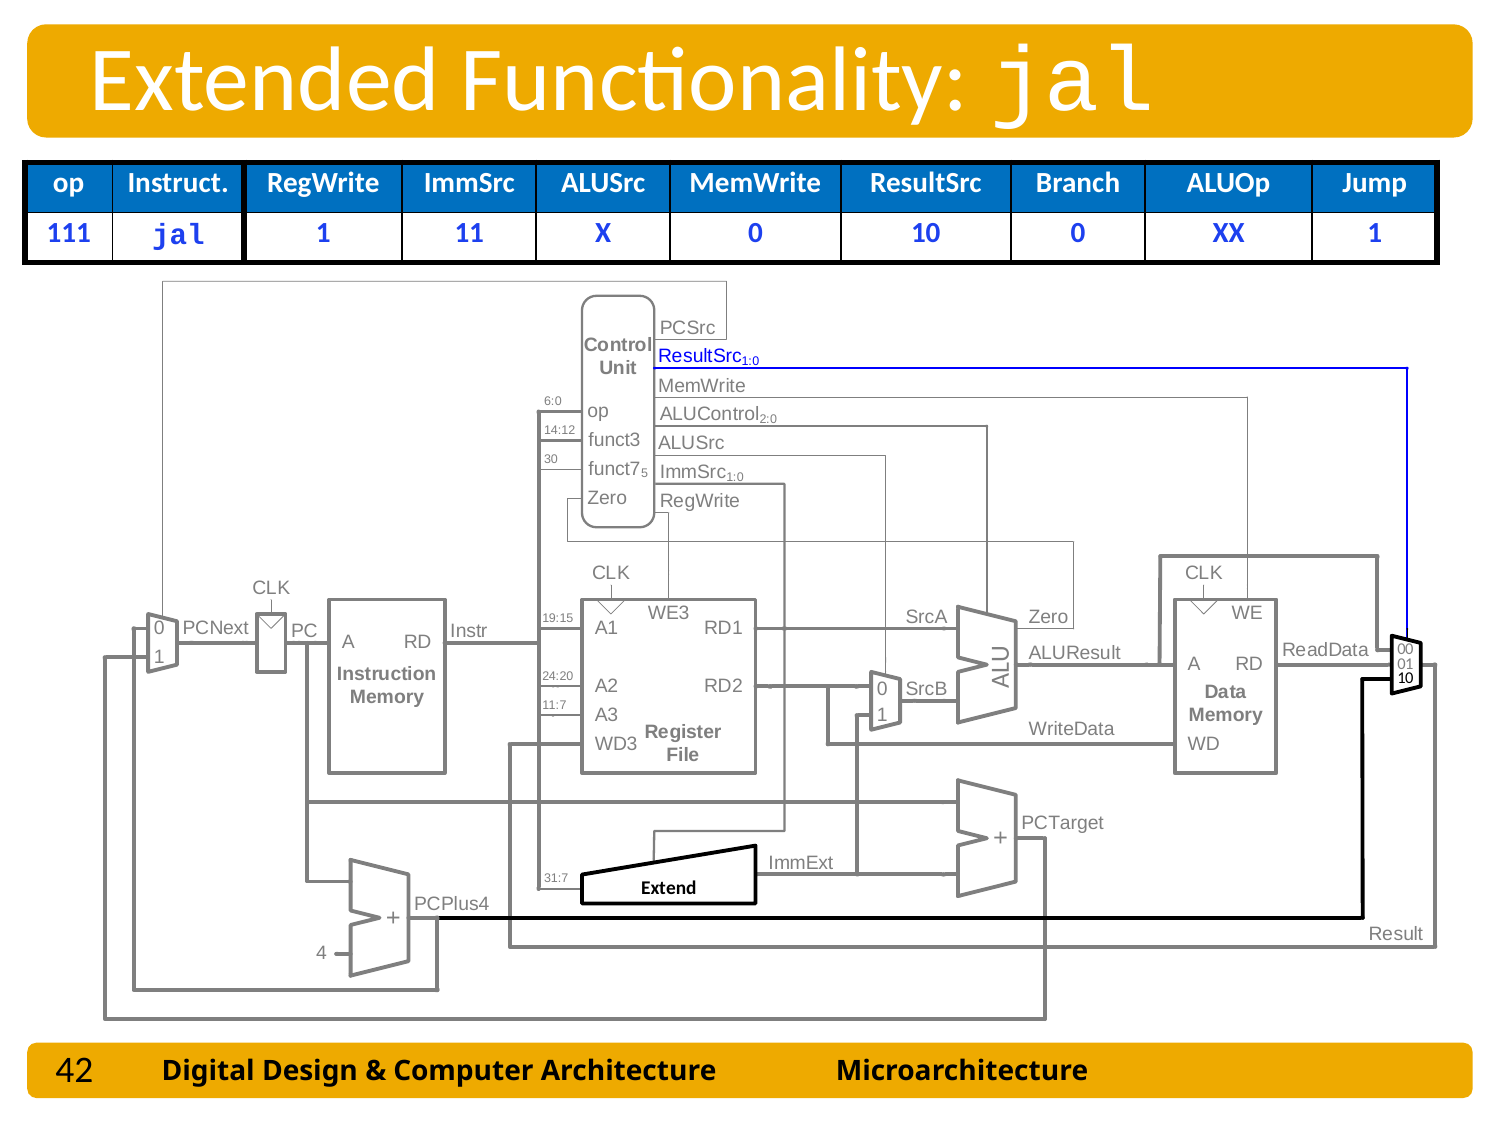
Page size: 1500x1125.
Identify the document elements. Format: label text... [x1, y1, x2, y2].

table_header MemWrite [671, 165, 840, 212]
table_cell 11 [403, 213, 535, 258]
table_cell 0 [1012, 213, 1144, 258]
table_cell 1 [247, 213, 401, 258]
table_header op [28, 165, 112, 212]
table_cell X [537, 213, 669, 258]
table_header Branch [1012, 165, 1144, 212]
table_header ResultSrc [842, 165, 1010, 212]
table_cell 10 [842, 213, 1010, 258]
table_cell 111 [28, 213, 112, 258]
text_box Extended Functionality: jal [75, 11, 1450, 136]
table_header Jump [1313, 165, 1434, 212]
table_header ALUOp [1146, 165, 1311, 212]
table_cell jal [113, 213, 241, 258]
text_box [98, 276, 1440, 1024]
table_cell XX [1146, 213, 1311, 258]
table_header Instruct. [113, 165, 241, 212]
table_header ImmSrc [403, 165, 535, 212]
table_header ALUSrc [537, 165, 669, 212]
table_cell 1 [1313, 213, 1434, 258]
table_cell 0 [671, 213, 840, 258]
slide_number 42 [40, 1037, 164, 1096]
table_header RegWrite [247, 165, 401, 212]
